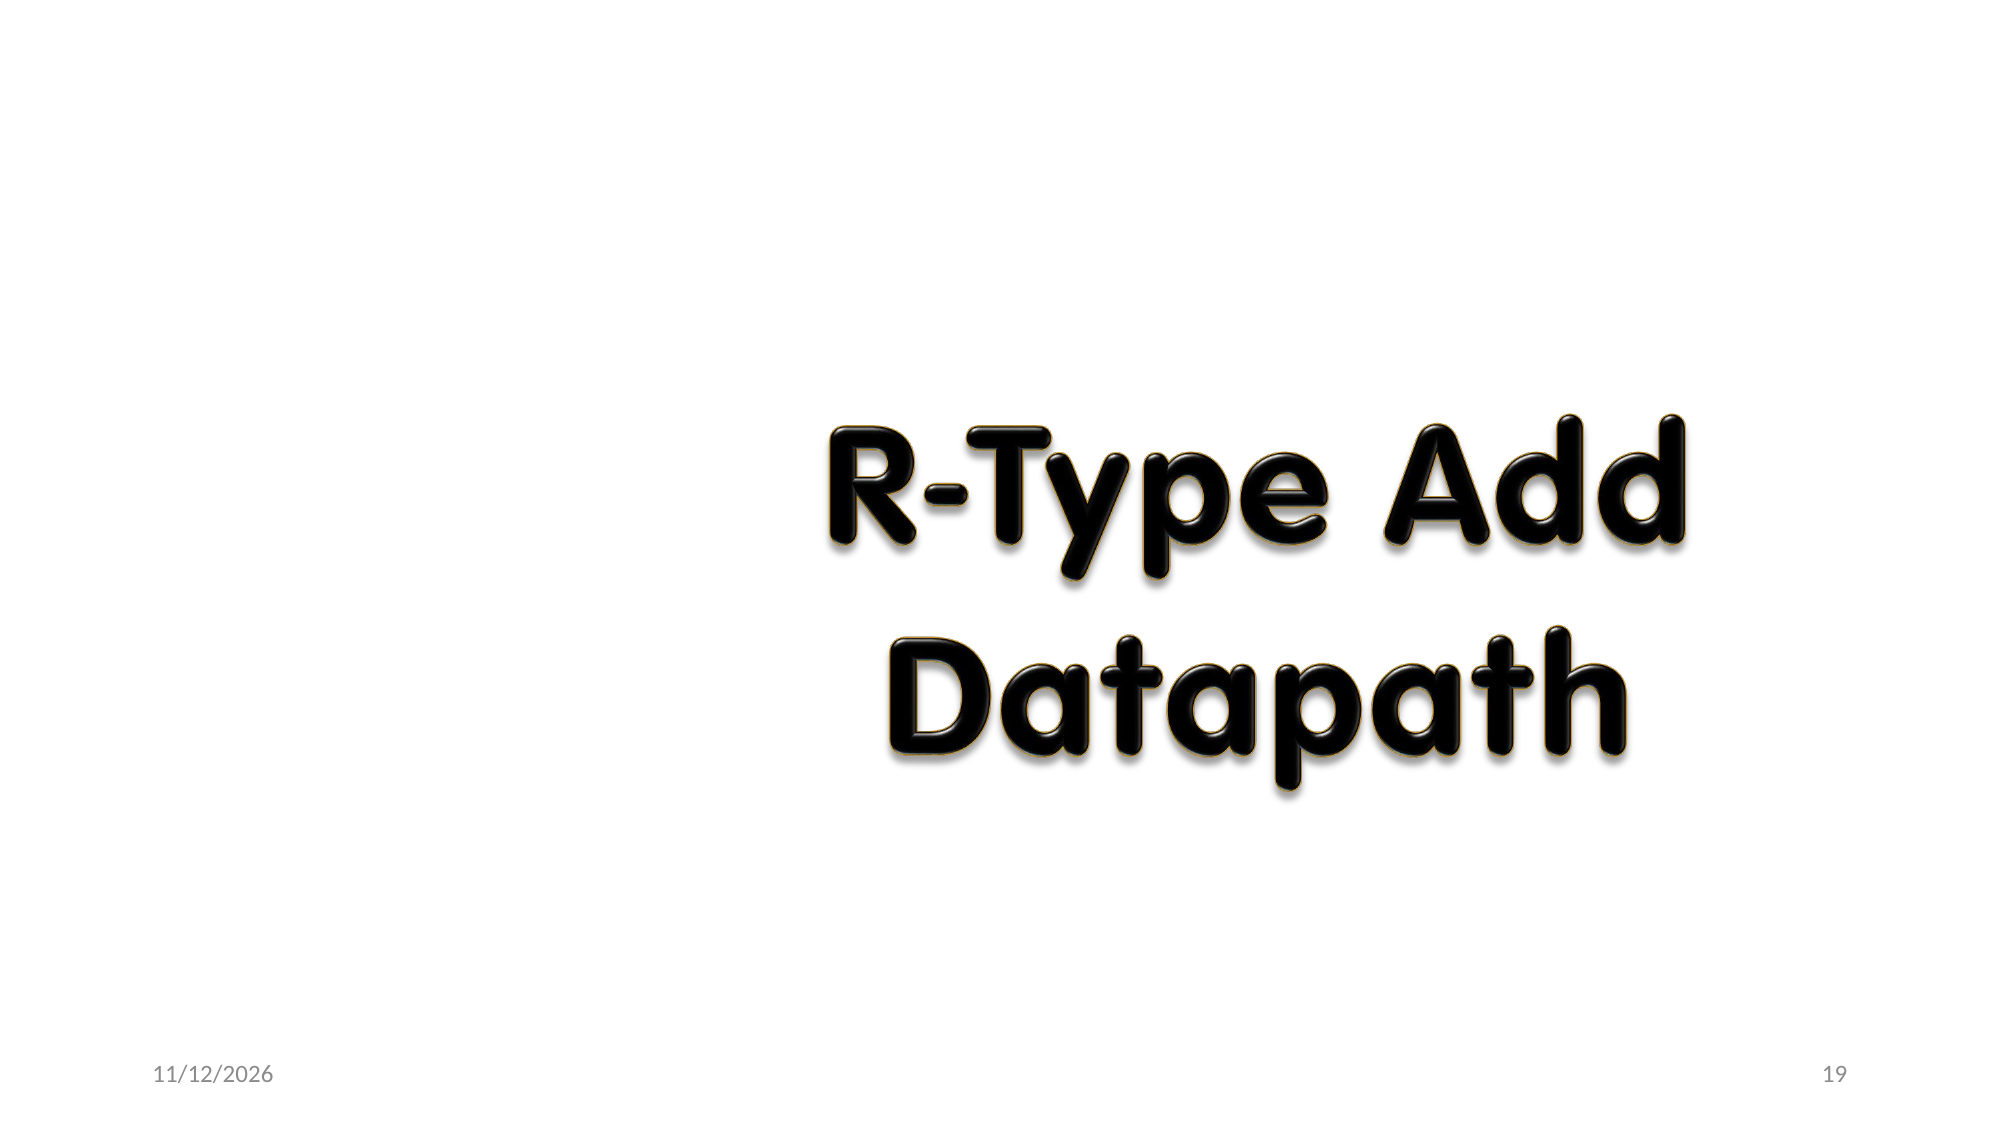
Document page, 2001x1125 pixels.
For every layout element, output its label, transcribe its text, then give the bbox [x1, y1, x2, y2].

slide_number 19 [1412, 1042, 1863, 1103]
picture [818, 410, 1696, 810]
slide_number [137, 1042, 588, 1103]
